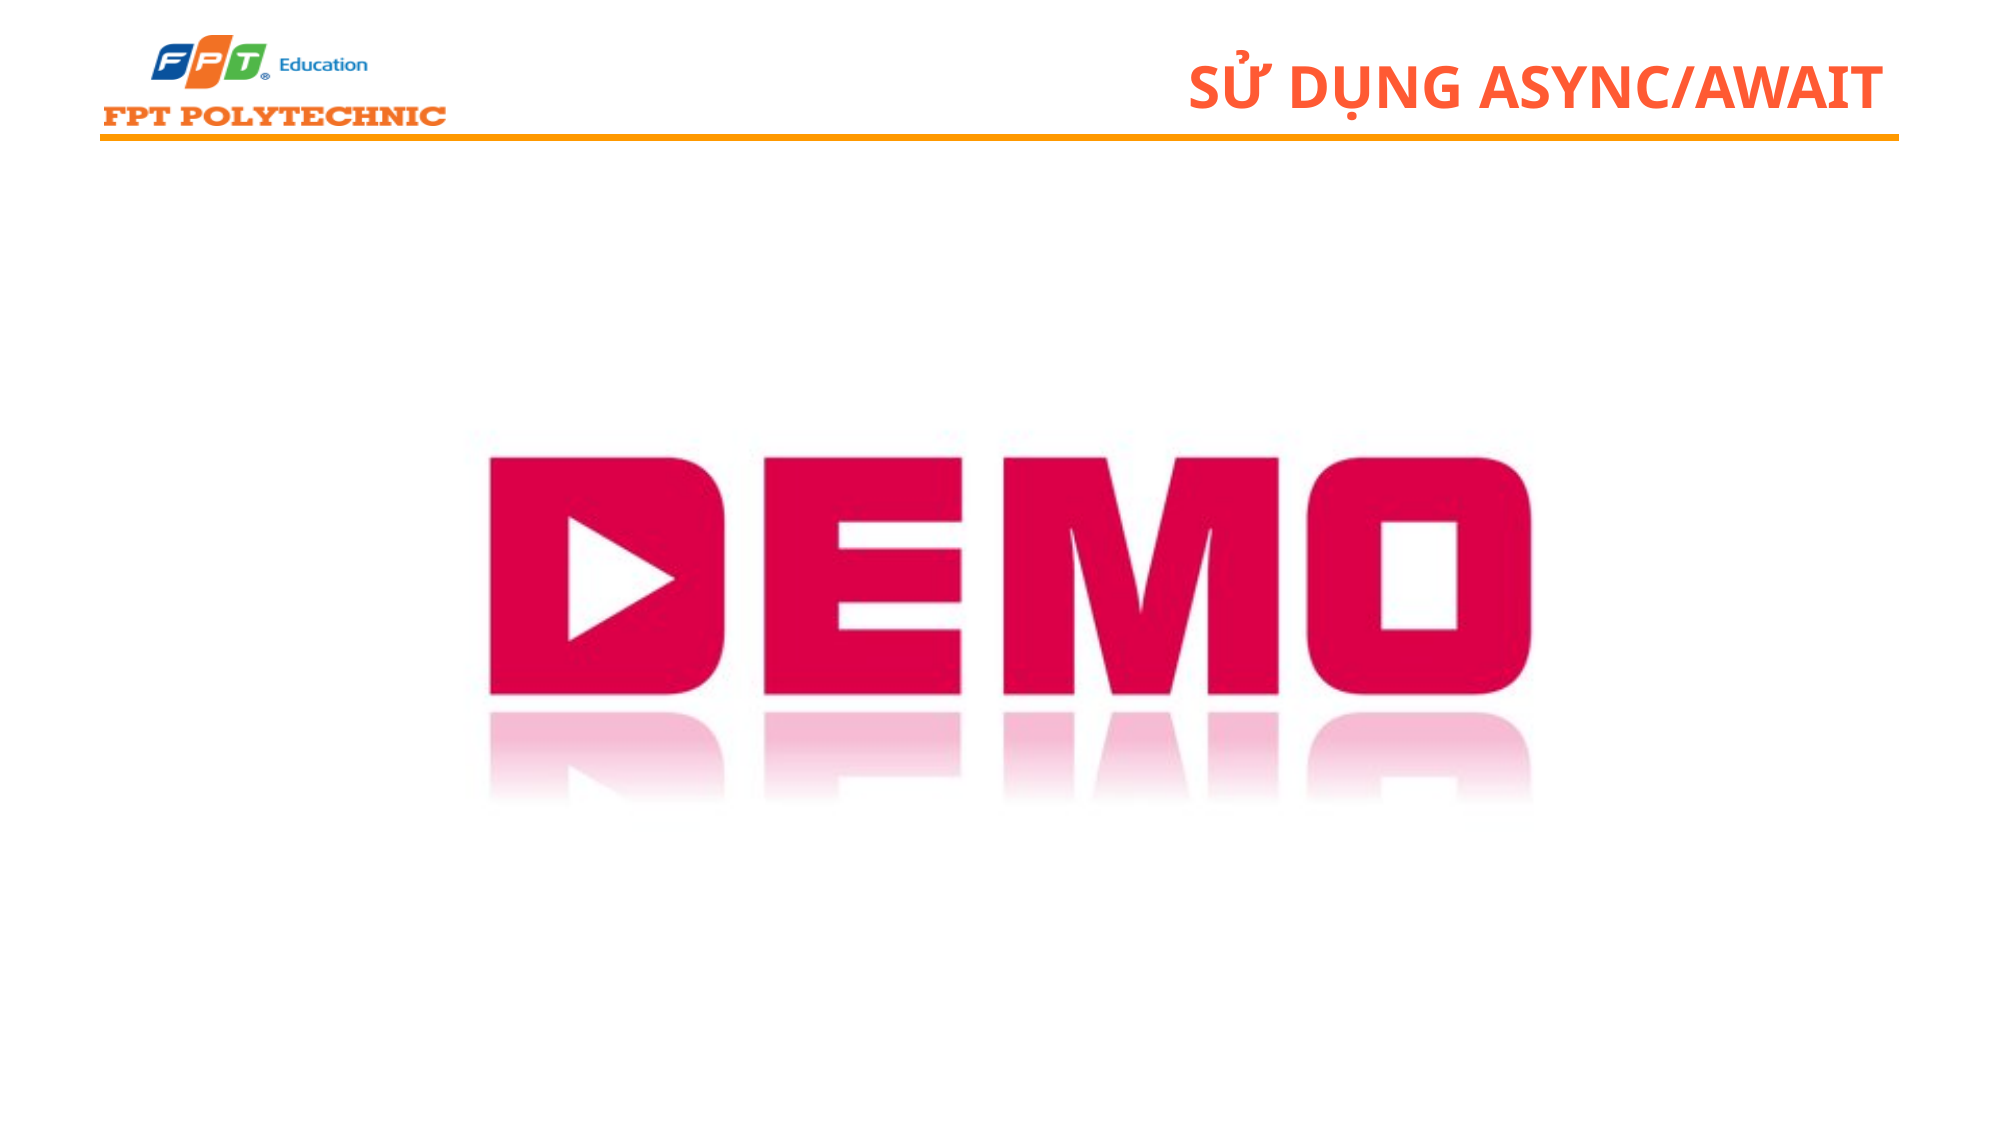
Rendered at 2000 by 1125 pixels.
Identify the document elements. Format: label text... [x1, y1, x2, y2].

picture [332, 230, 1667, 982]
title Sử dụng async/await [449, 45, 1900, 125]
picture [104, 35, 450, 126]
